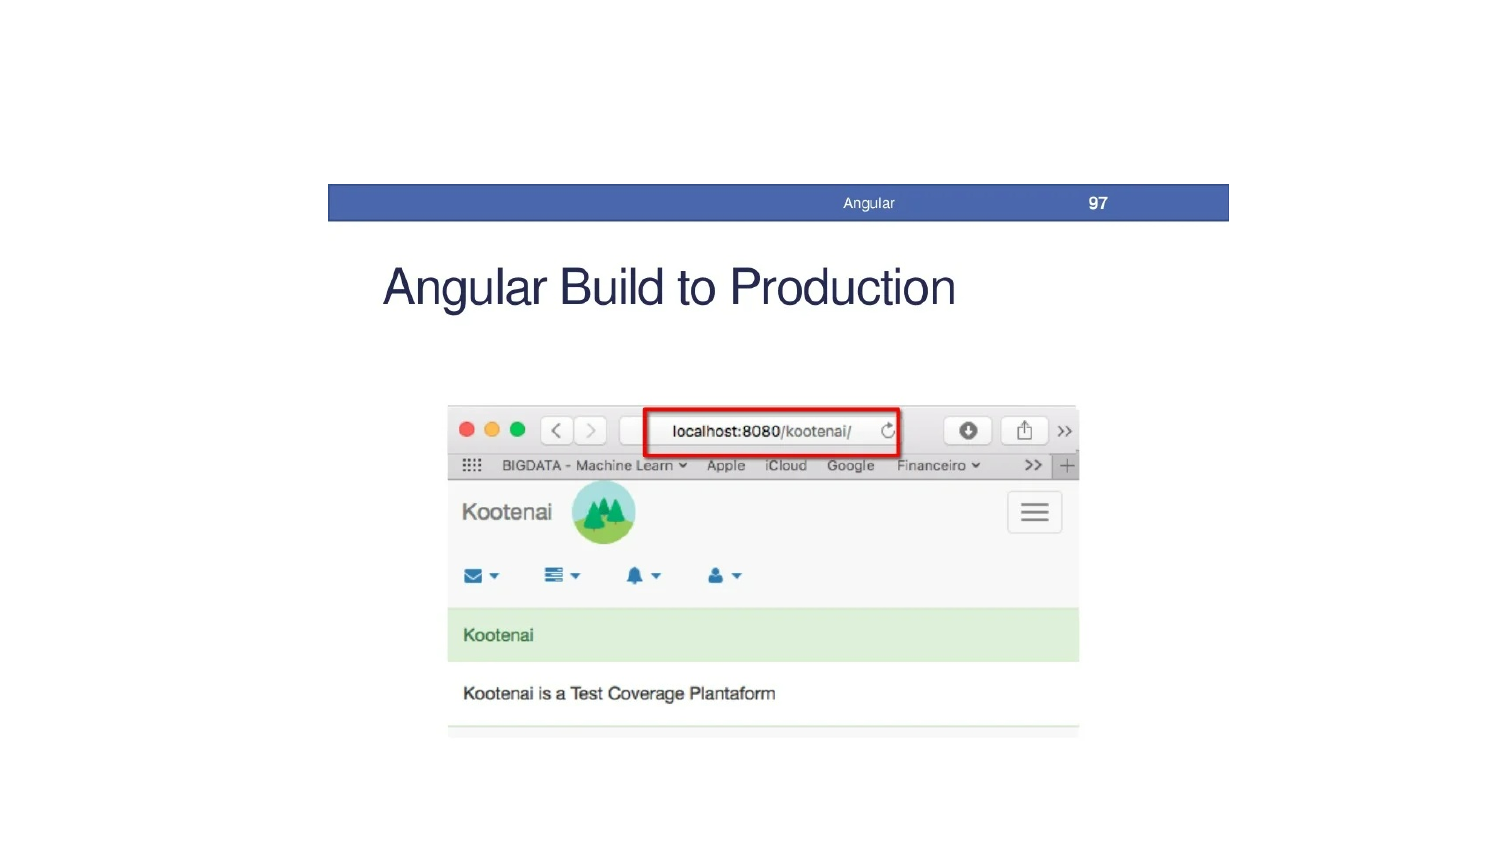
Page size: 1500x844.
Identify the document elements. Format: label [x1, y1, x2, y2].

picture [327, 184, 1229, 844]
